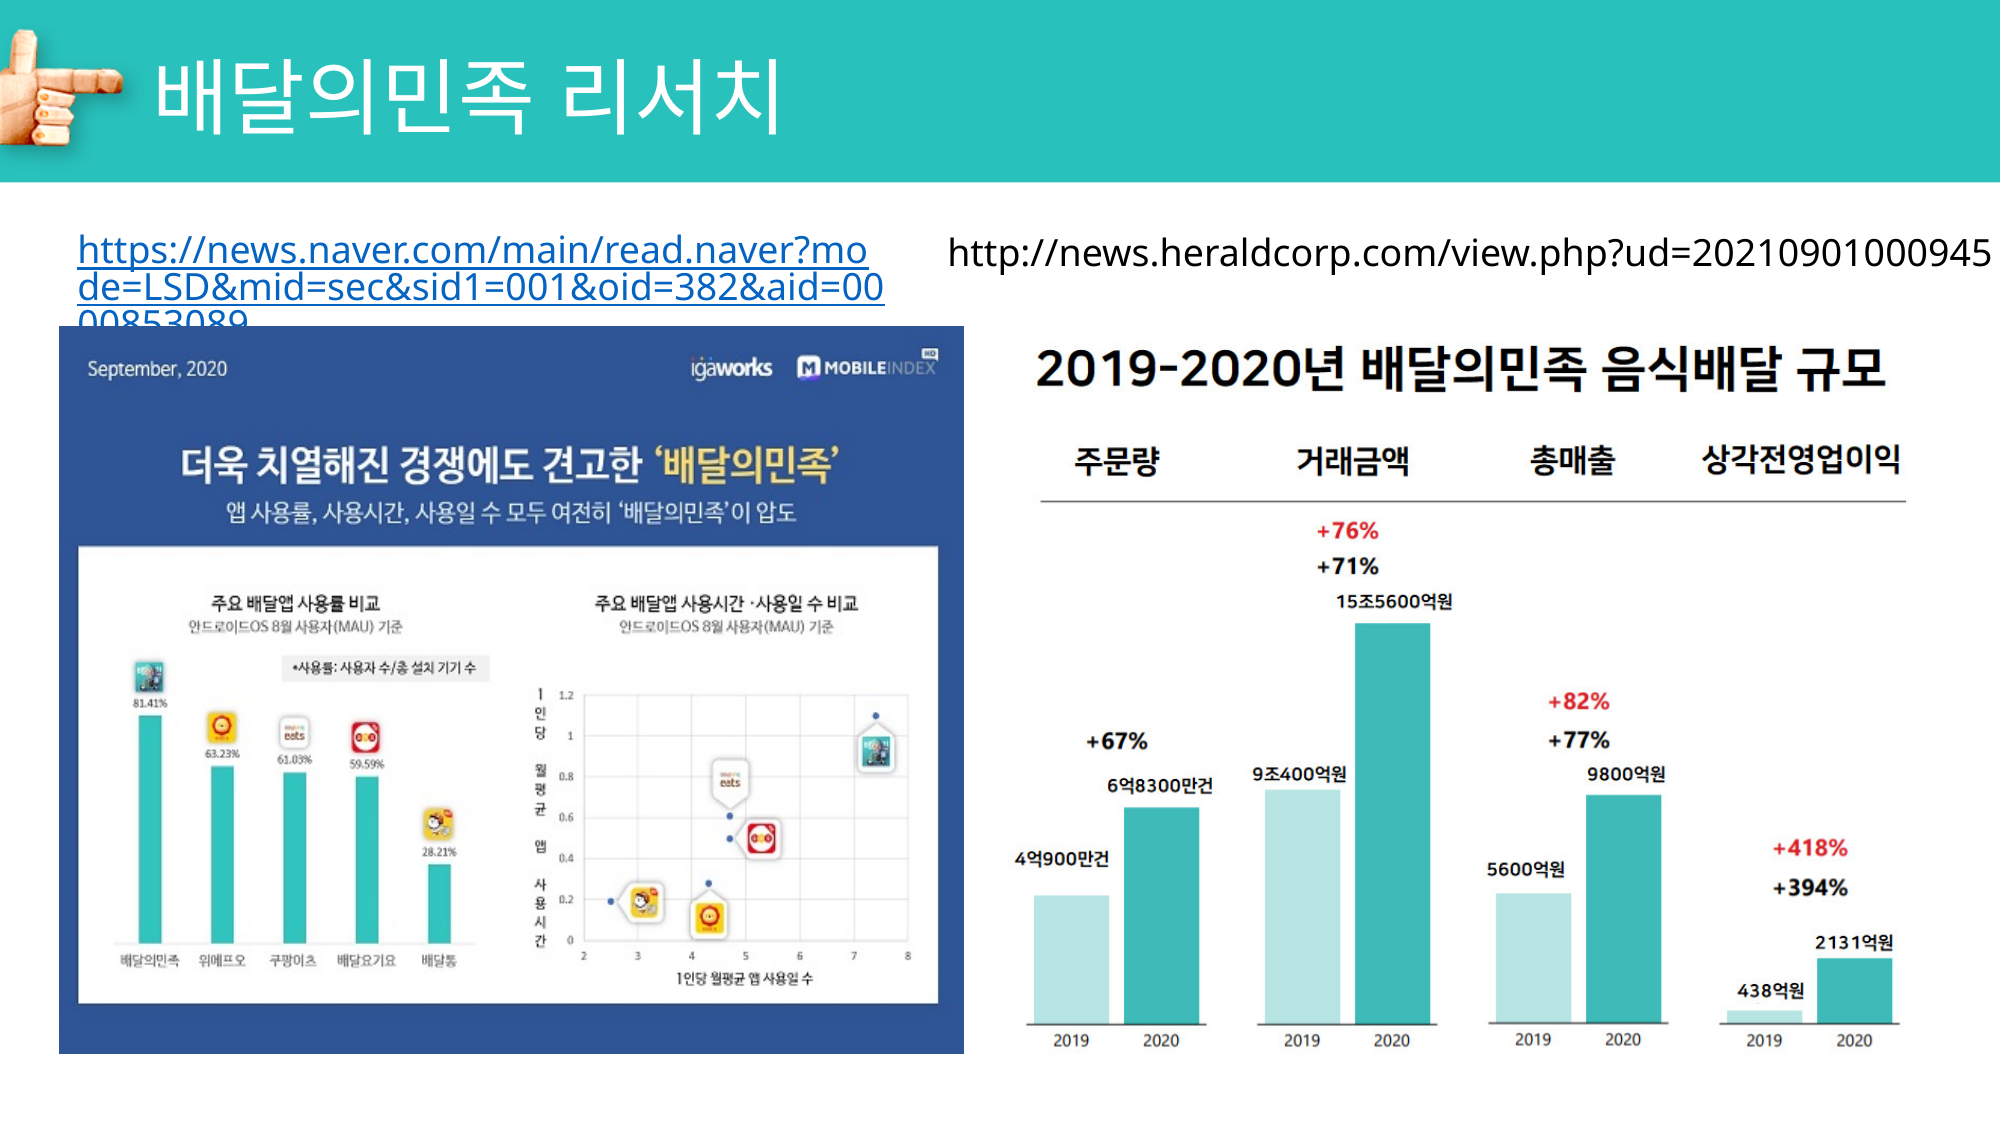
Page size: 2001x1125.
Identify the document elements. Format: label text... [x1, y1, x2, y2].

text_box https://news.naver.com/main/read.naver?mode=LSD&mid=sec&sid1=001&oid=382&aid=0000853089 [62, 162, 903, 326]
picture [0, 0, 2000, 1125]
text_box http://news.heraldcorp.com/view.php?ud=20210901000945 [932, 221, 2000, 282]
text_box 배달의민족 리서치 [137, 13, 1863, 189]
